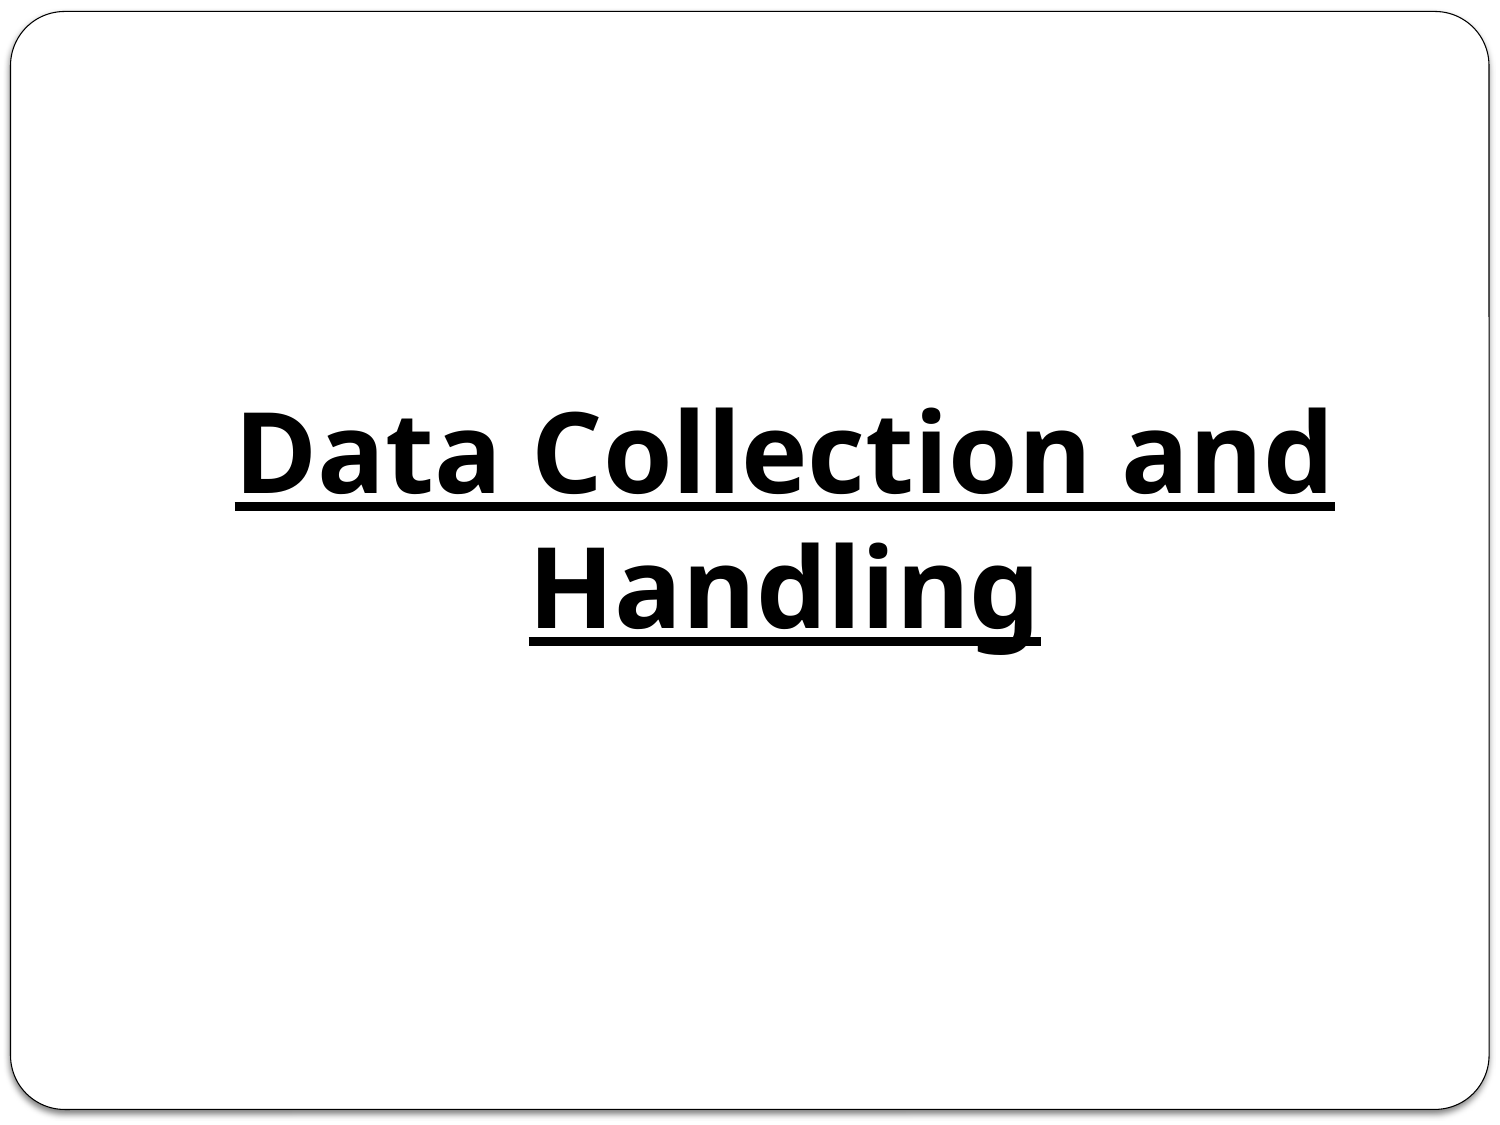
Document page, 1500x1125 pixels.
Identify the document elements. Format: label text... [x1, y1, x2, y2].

title Data Collection and Handling [147, 326, 1423, 667]
